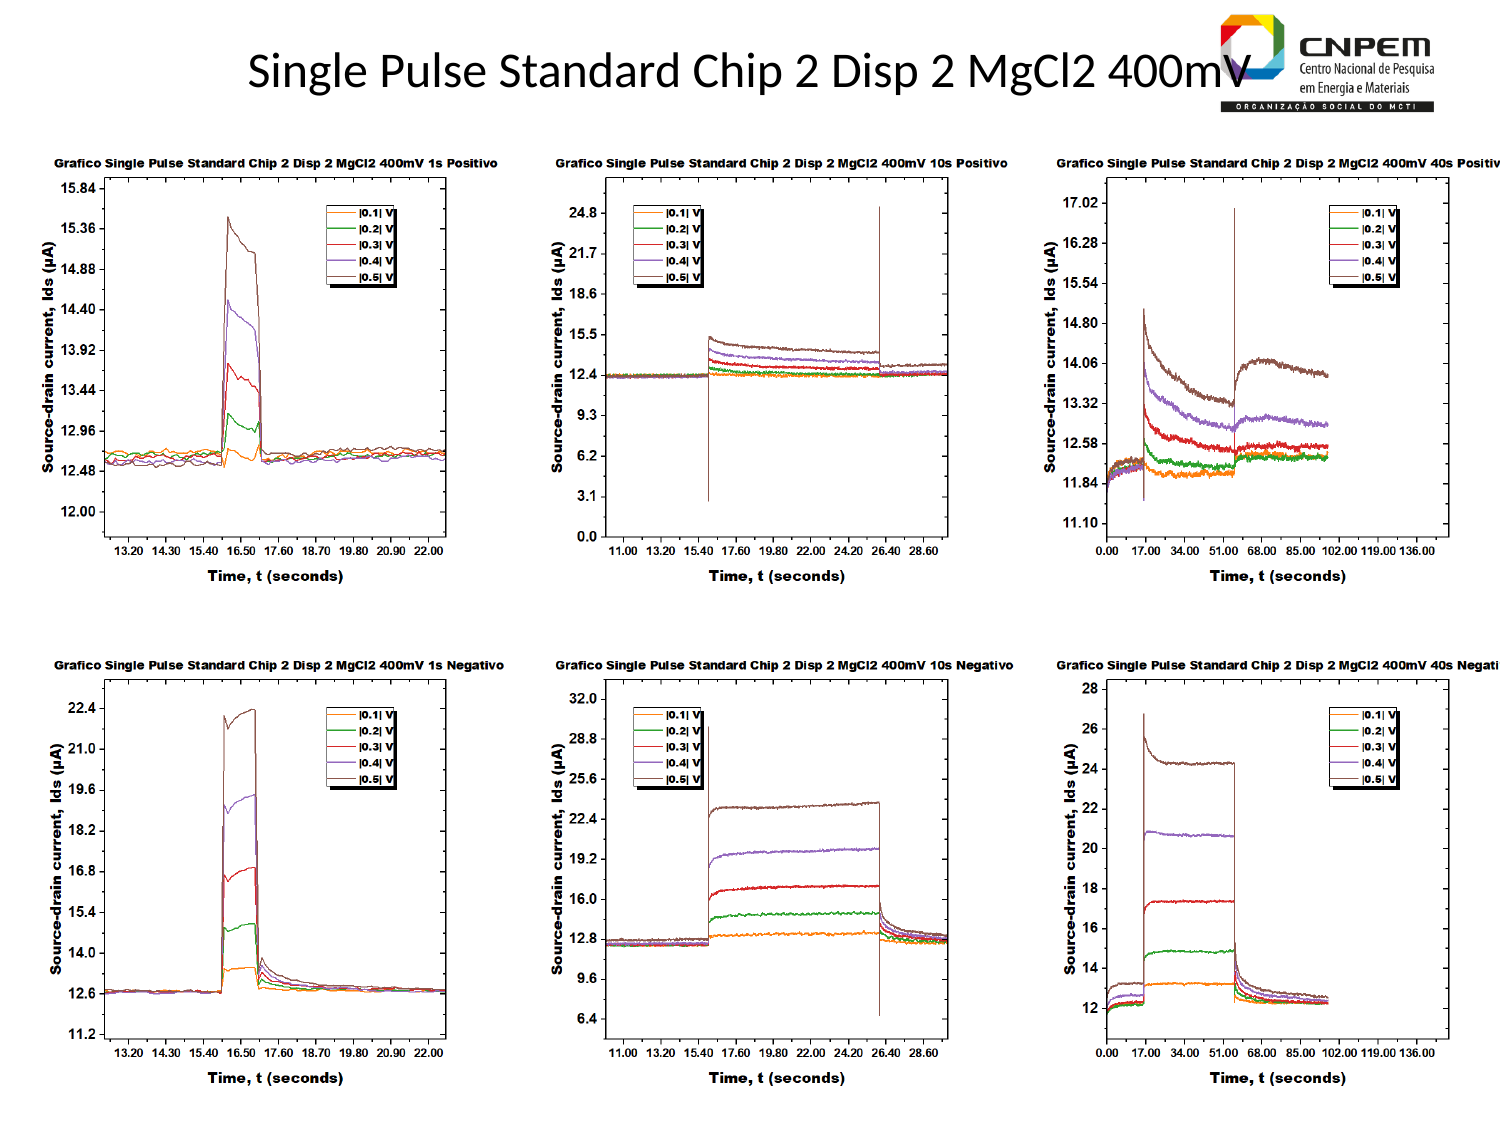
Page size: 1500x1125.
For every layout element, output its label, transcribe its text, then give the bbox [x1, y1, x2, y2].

picture [14, 1, 1500, 1122]
text_box Single Pulse Standard Chip 2 Disp 2 MgCl2 400mV [232, 29, 1194, 105]
